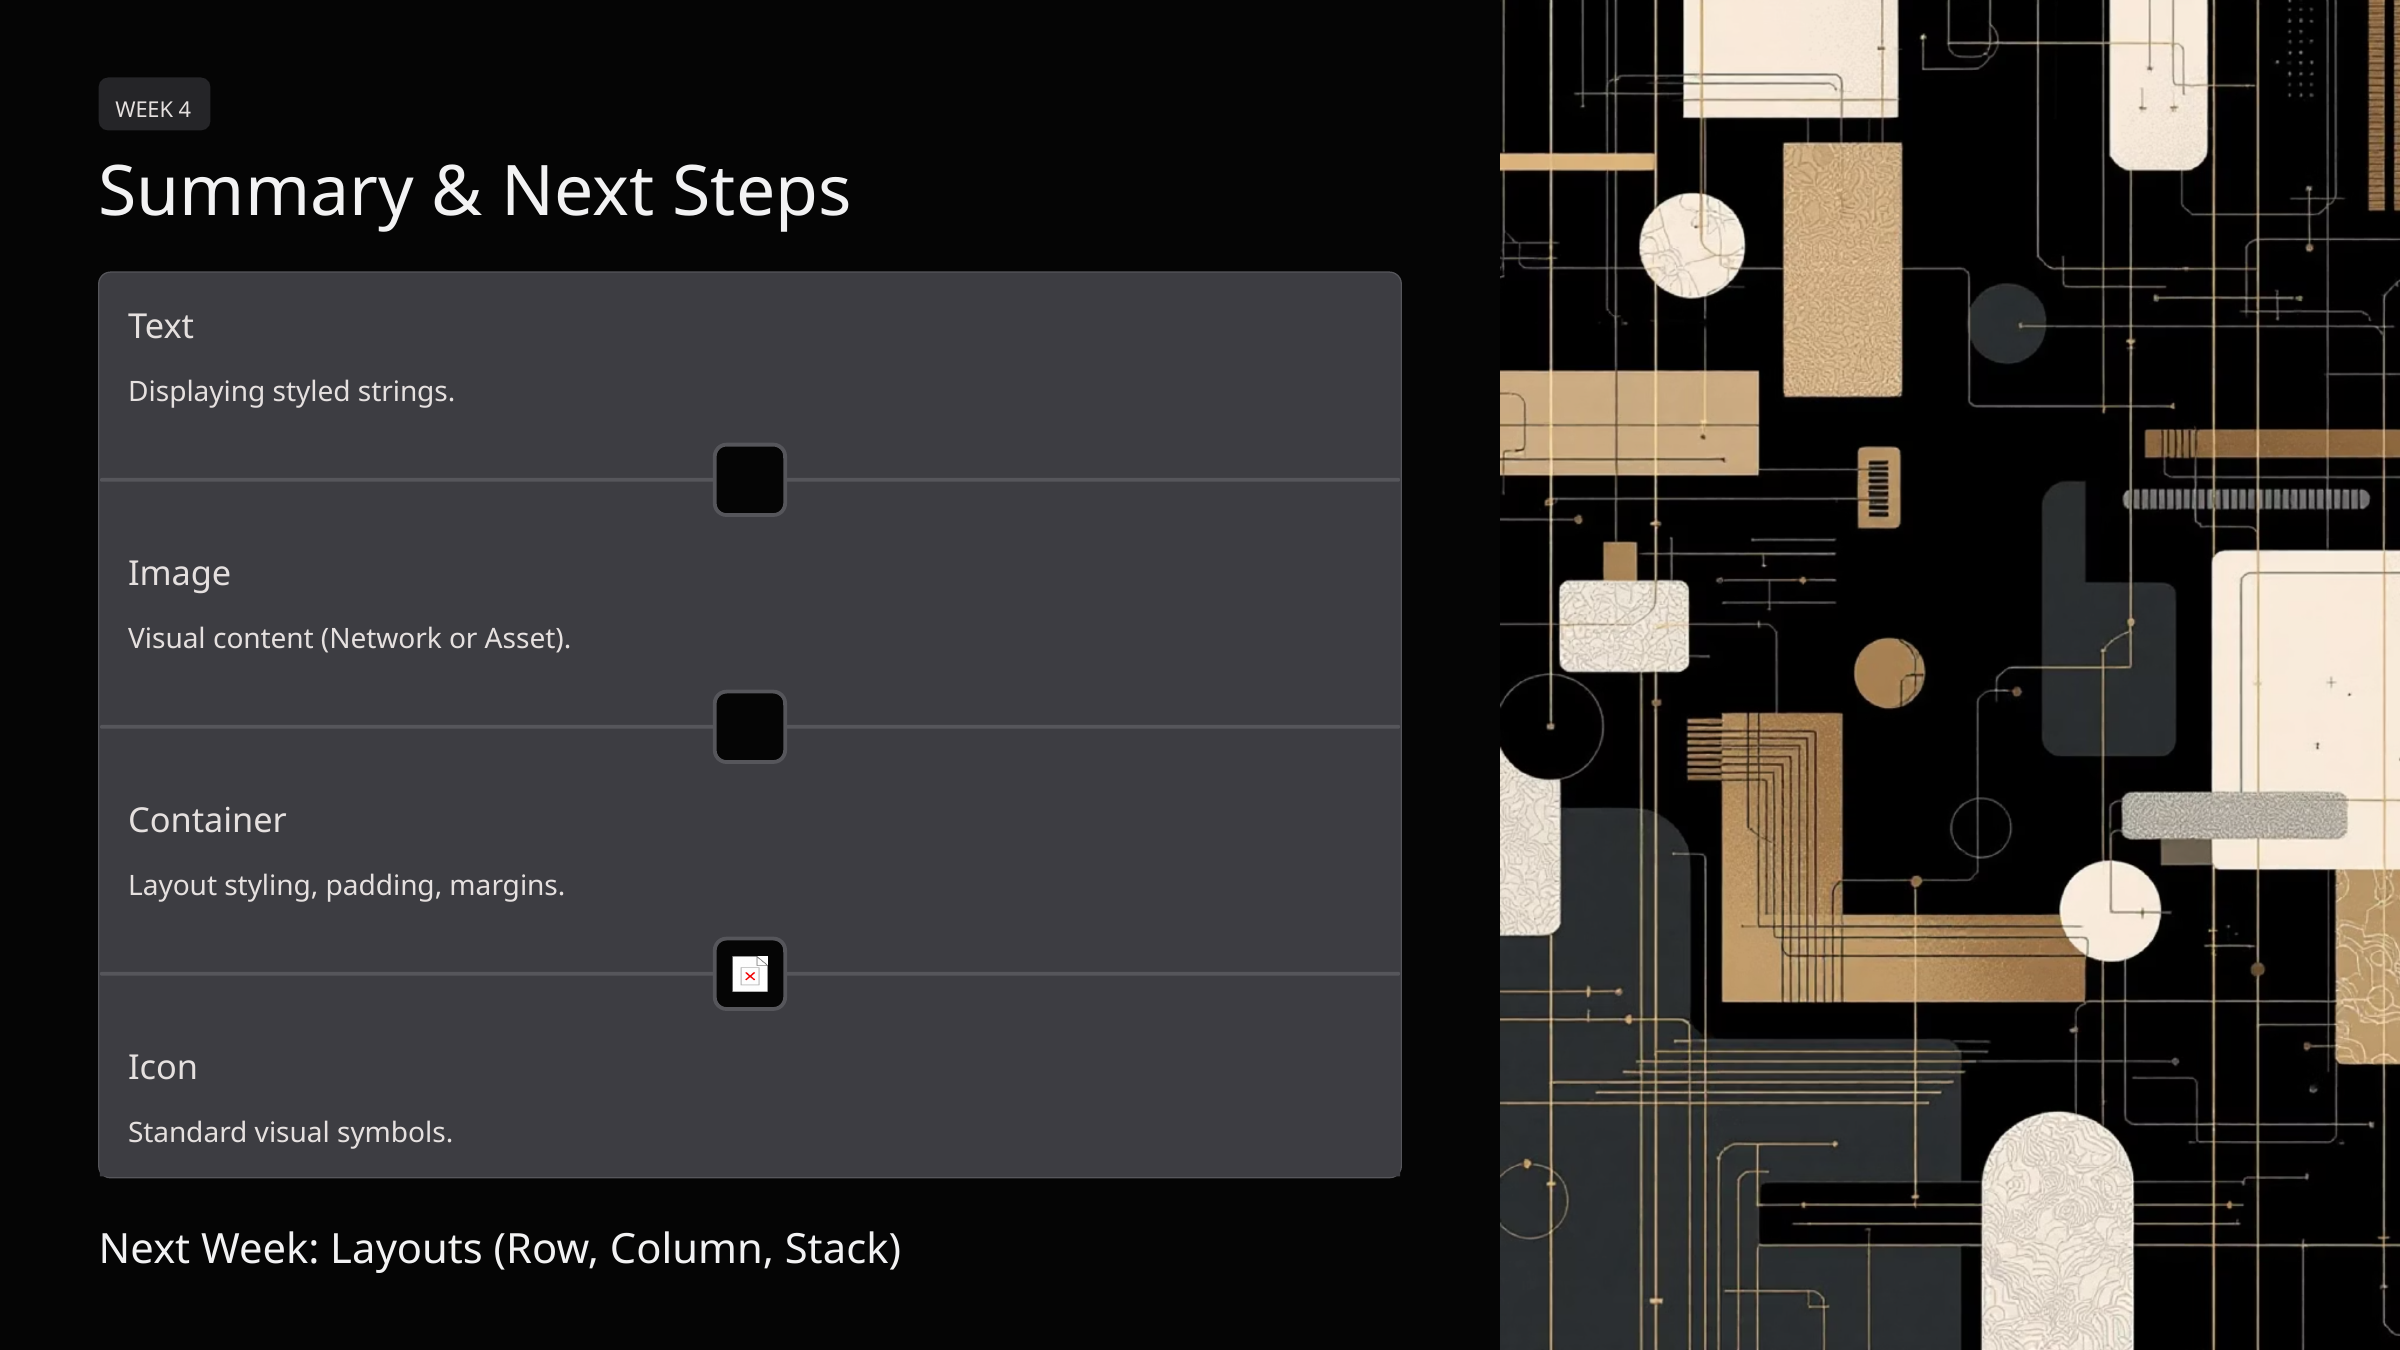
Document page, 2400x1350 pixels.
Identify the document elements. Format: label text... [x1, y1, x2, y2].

text_box [786, 971, 1401, 976]
text_box [99, 724, 714, 729]
text_box [99, 971, 714, 976]
text_box [786, 724, 1401, 729]
text_box [98, 272, 1402, 1169]
text_box Layout styling, padding, margins. [128, 856, 1372, 902]
text_box Text [128, 301, 481, 346]
text_box Visual content (Network or Asset). [128, 609, 1372, 655]
text_box Standard visual symbols. [128, 1103, 1372, 1149]
text_box [714, 691, 786, 763]
text_box [99, 481, 1401, 724]
picture [732, 956, 768, 992]
text_box WEEK 4 [115, 85, 194, 122]
text_box [98, 77, 211, 131]
text_box Summary & Next Steps [98, 141, 890, 230]
text_box Next Week: Layouts (Row, Column, Stack) [98, 1220, 944, 1273]
text_box Image [128, 548, 481, 593]
text_box Displaying styled strings. [128, 362, 1372, 408]
text_box Container [128, 795, 481, 840]
text_box Icon [128, 1042, 481, 1087]
text_box [99, 477, 714, 482]
text_box [714, 938, 786, 1010]
text_box [99, 728, 1401, 971]
text_box [99, 273, 1401, 477]
text_box [714, 444, 786, 516]
picture [1499, 0, 2400, 1350]
text_box [786, 477, 1401, 482]
text_box [99, 975, 1401, 1177]
